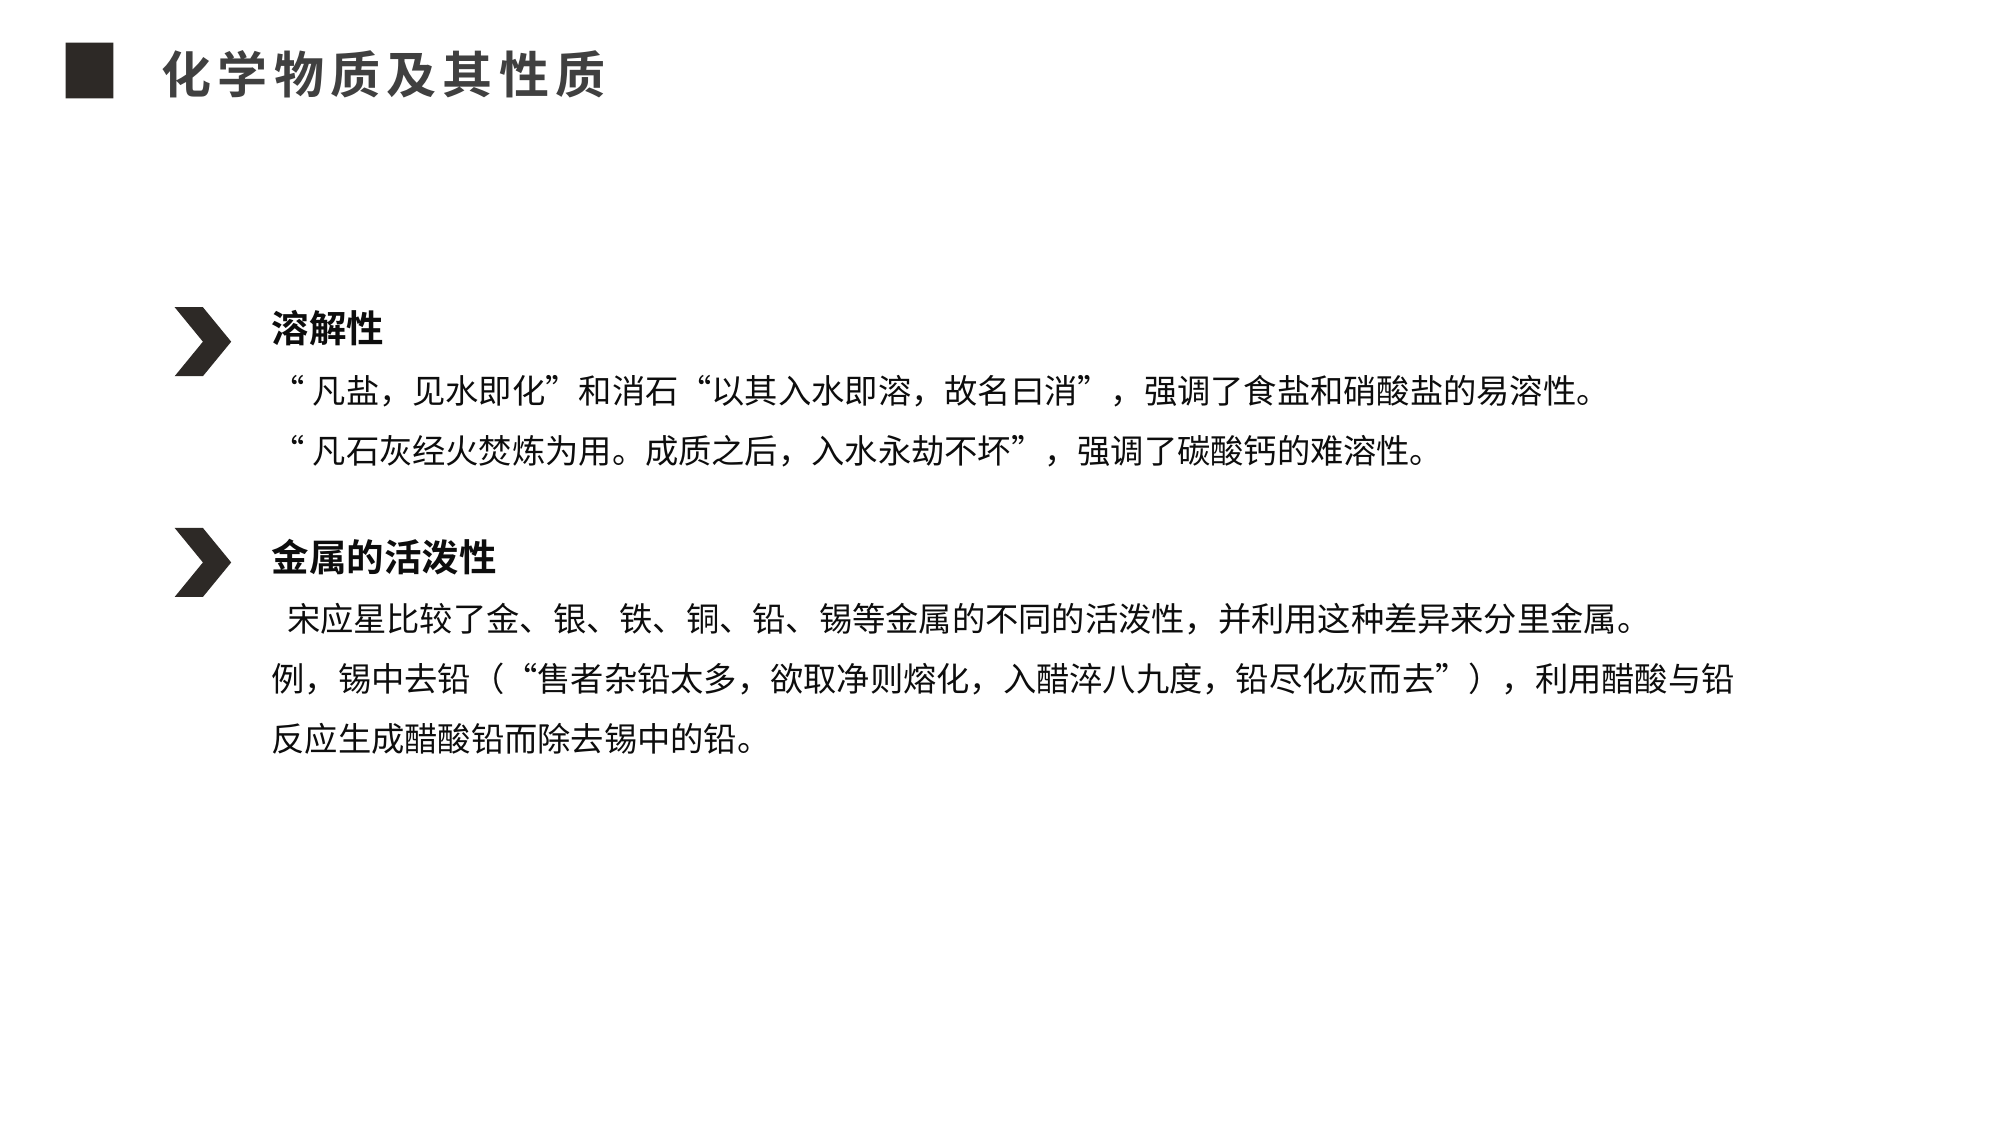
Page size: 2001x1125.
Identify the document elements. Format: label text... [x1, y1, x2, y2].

text_box 溶解性 “凡盐，见水即化”和消石“以其入水即溶，故名曰消”，强调了食盐和硝酸盐的易溶性。 “凡石灰经火焚炼为用。成质之后，入水永劫不坏”，强调了碳酸钙的难溶性。 [256, 275, 1780, 478]
text_box [172, 526, 233, 598]
text_box 化学物质及其性质 [151, 38, 1935, 109]
text_box [65, 41, 114, 99]
text_box [172, 306, 233, 378]
text_box 金属的活泼性 宋应星比较了金、银、铁、铜、铅、锡等金属的不同的活泼性，并利用这种差异来分里金属。 例，锡中去铅（“售者杂铅太多，欲取净则熔化，入醋淬八九度，铅尽化灰而去”），利用醋酸与铅反应生成醋酸铅而除去锡中的铅。 [256, 503, 1780, 766]
